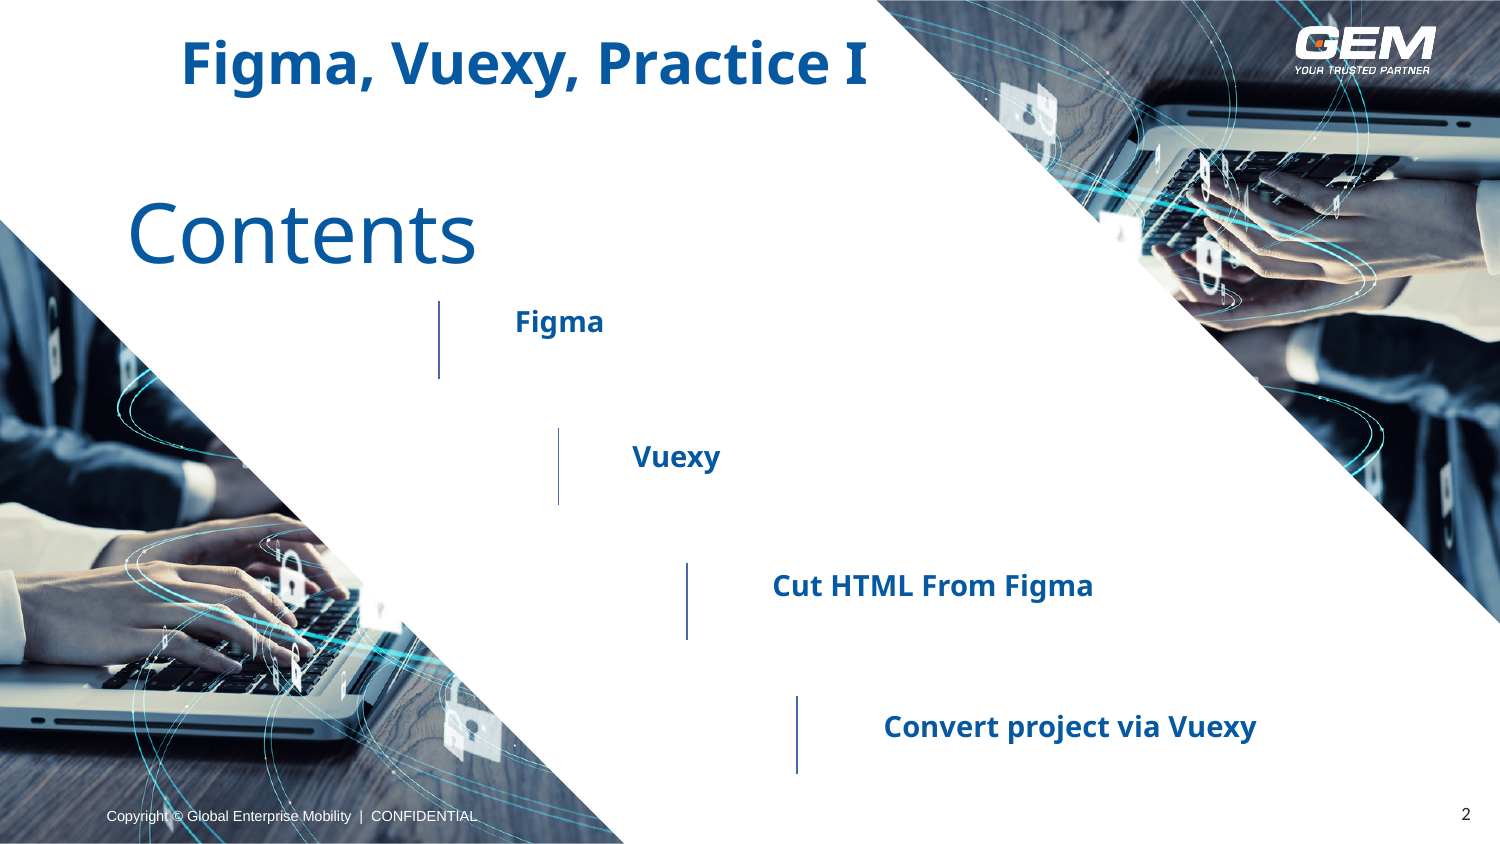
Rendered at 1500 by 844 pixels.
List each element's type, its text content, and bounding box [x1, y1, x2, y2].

list Vuexy [579, 435, 992, 495]
list Convert project via Vuexy [831, 705, 1305, 768]
text_box Contents [114, 174, 935, 291]
list Cut HTML From Figma [719, 564, 1193, 627]
list Figma [462, 299, 1053, 357]
picture [0, 219, 624, 844]
picture [876, 0, 1500, 624]
list Figma, Vuexy, Practice I [128, 26, 957, 102]
slide_number 2 [1148, 790, 1486, 836]
